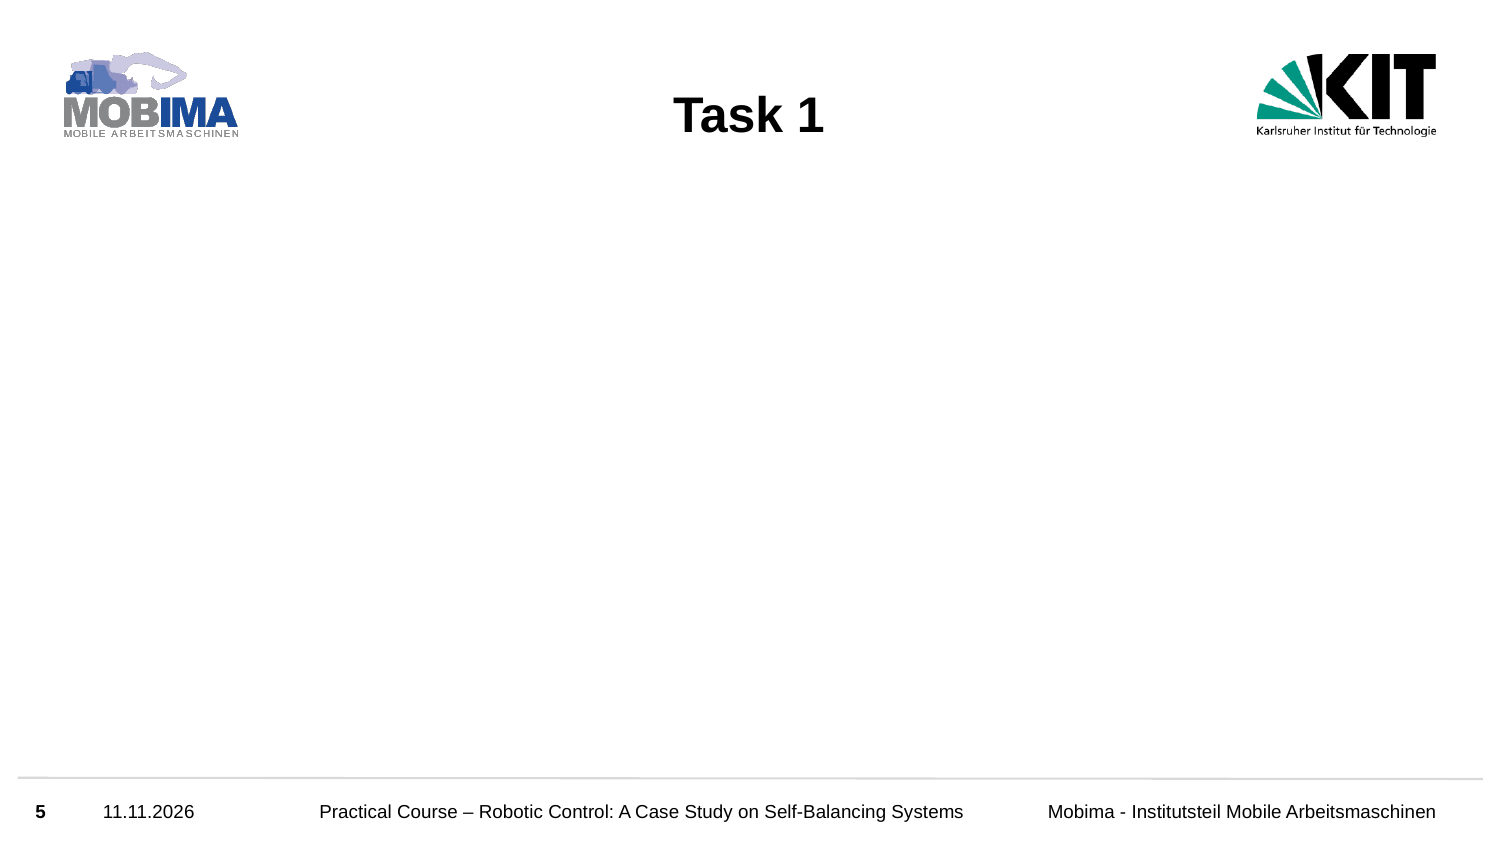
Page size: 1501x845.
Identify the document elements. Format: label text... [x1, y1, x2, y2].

picture [1257, 54, 1436, 137]
title Task 1 [252, 48, 1246, 144]
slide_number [102, 778, 272, 844]
slide_number 5 [35, 778, 89, 844]
picture [64, 52, 238, 137]
